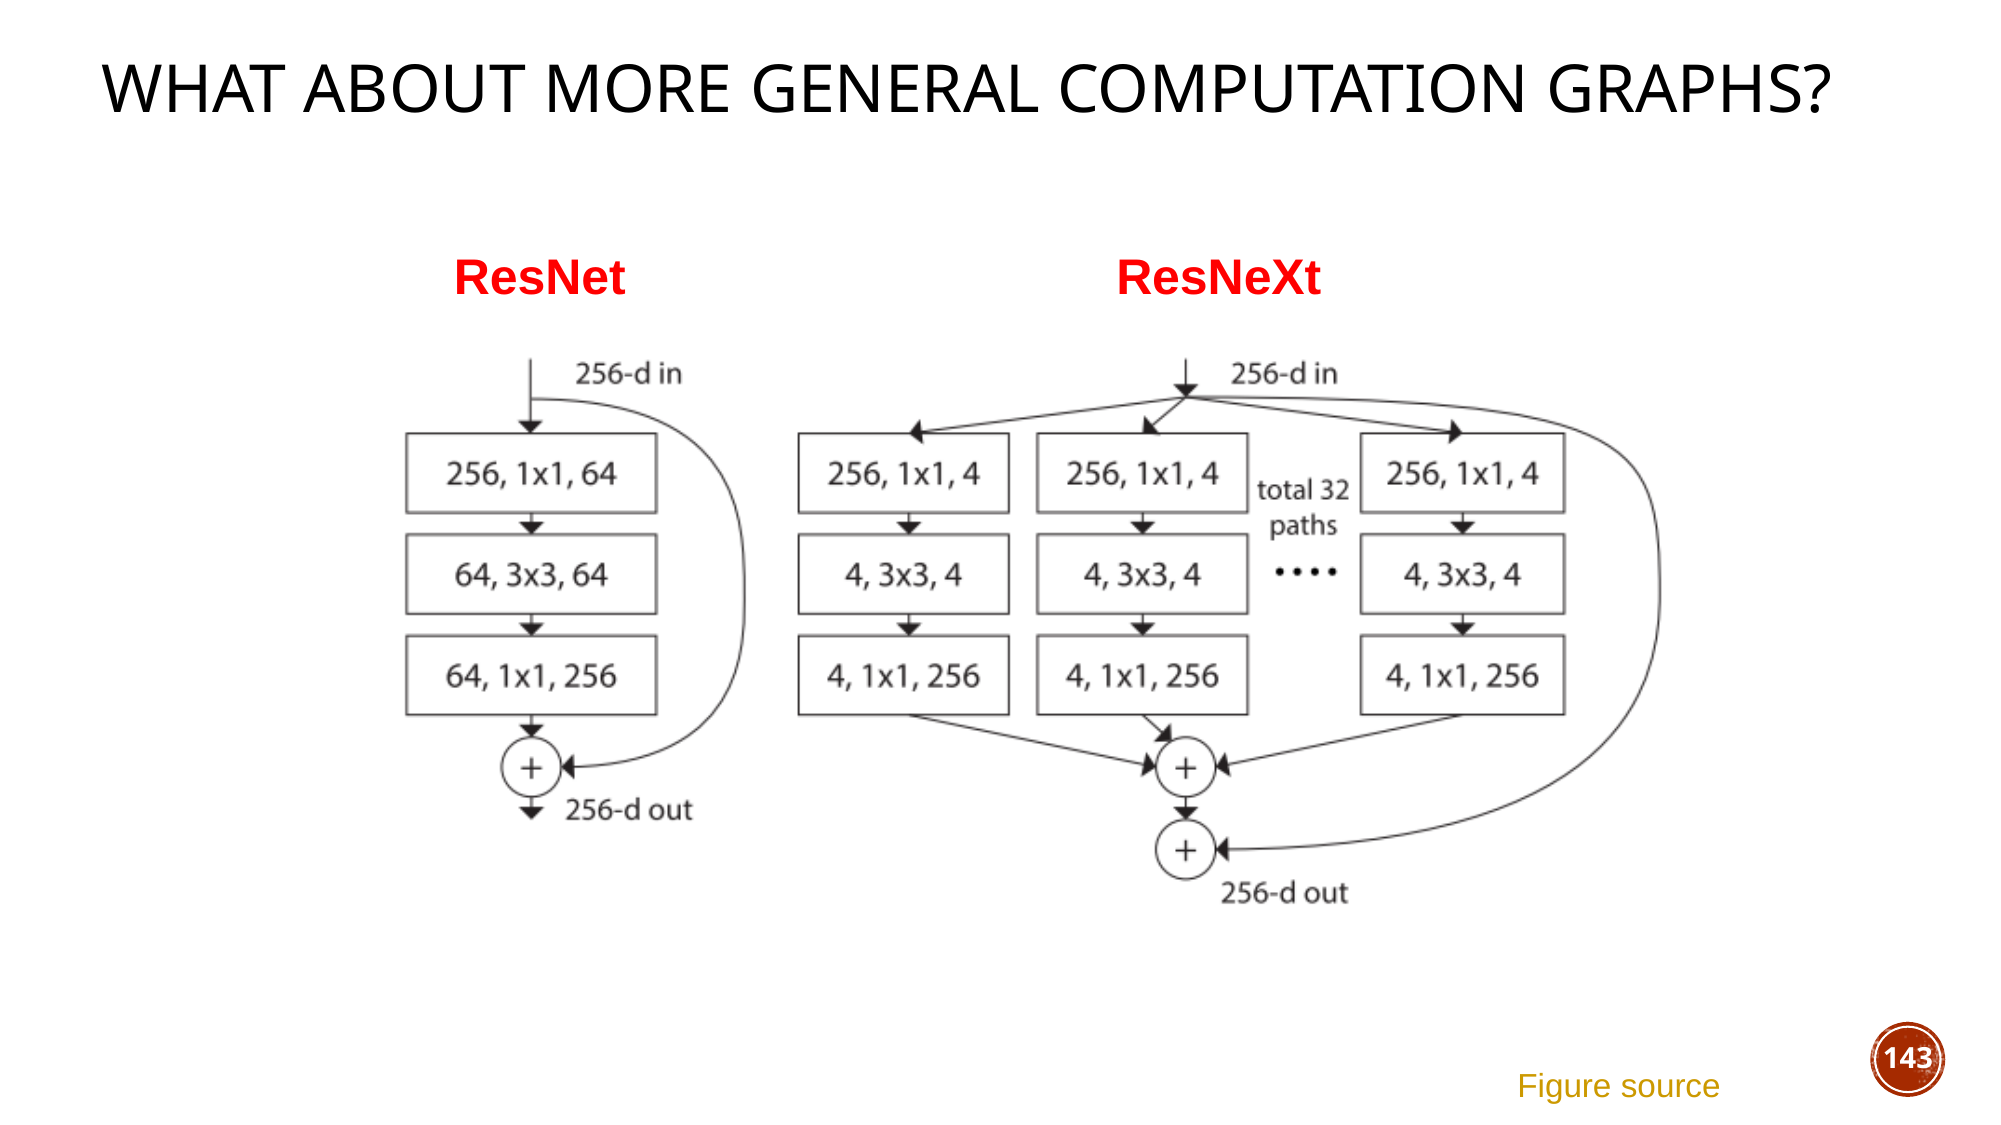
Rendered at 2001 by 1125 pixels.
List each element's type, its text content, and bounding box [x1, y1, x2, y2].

slide_number 143 [1855, 1028, 1961, 1089]
text_box ResNet [438, 237, 641, 313]
text_box Figure source [1502, 1056, 1737, 1112]
text_box What about more general computation graphs? [86, 26, 1941, 157]
text_box ResNeXt [1101, 237, 1337, 313]
picture [387, 350, 1681, 919]
